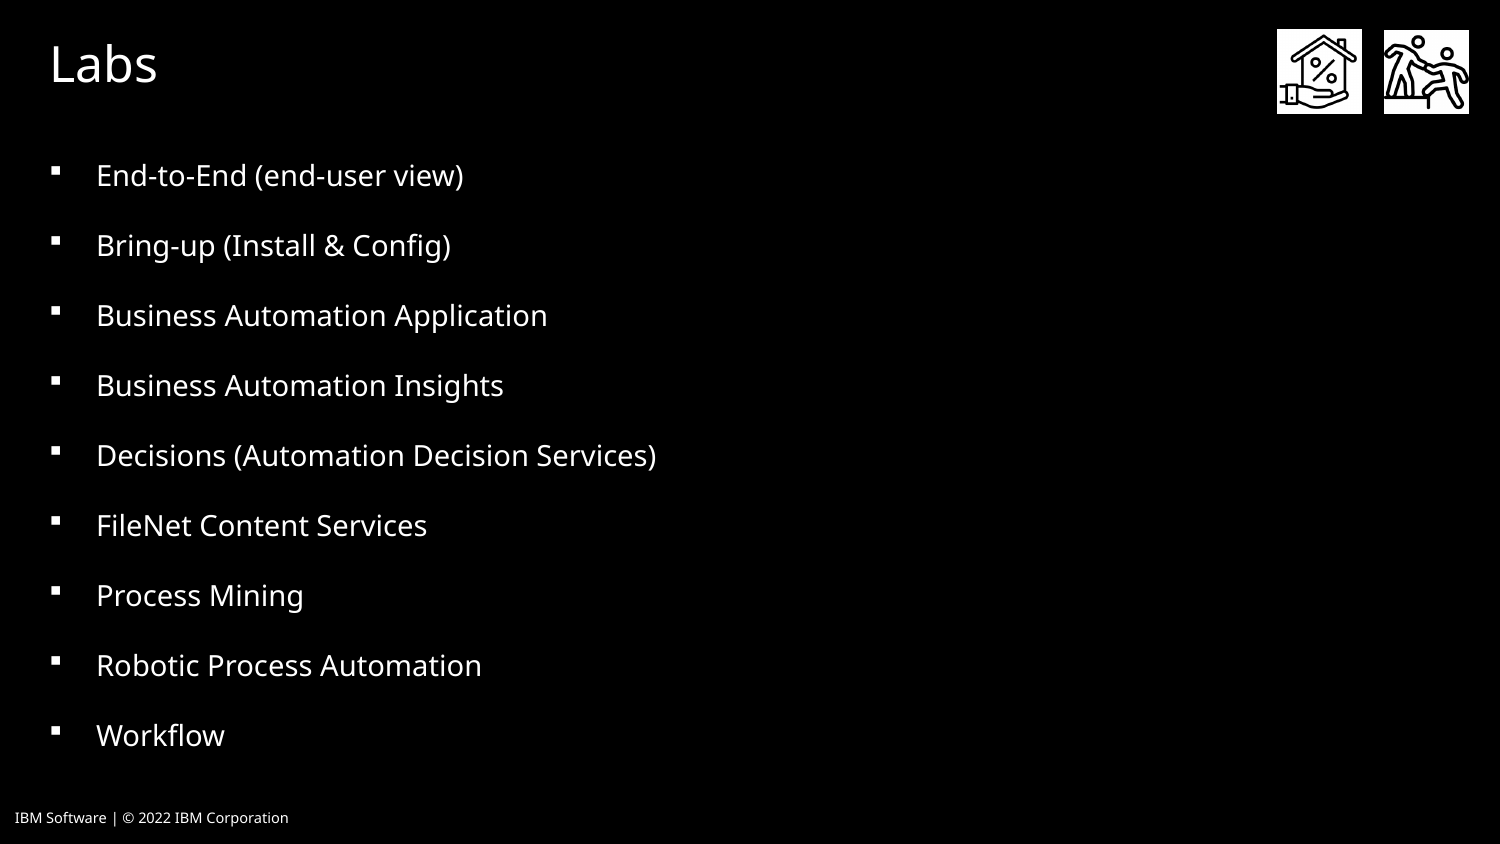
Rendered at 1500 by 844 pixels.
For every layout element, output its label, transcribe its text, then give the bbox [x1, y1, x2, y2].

text_box End-to-End (end-user view) Bring-up (Install & Config) Business Automation Application Business Automation Insights Decisions (Automation Decision Services) FileNet Content Services Process Mining Robotic Process Automation Workflow [34, 115, 1207, 795]
picture [1384, 29, 1469, 115]
picture [1277, 29, 1362, 114]
text_box IBM Software | © 2022 IBM Corporation [0, 801, 675, 830]
text_box Labs [34, 31, 956, 85]
